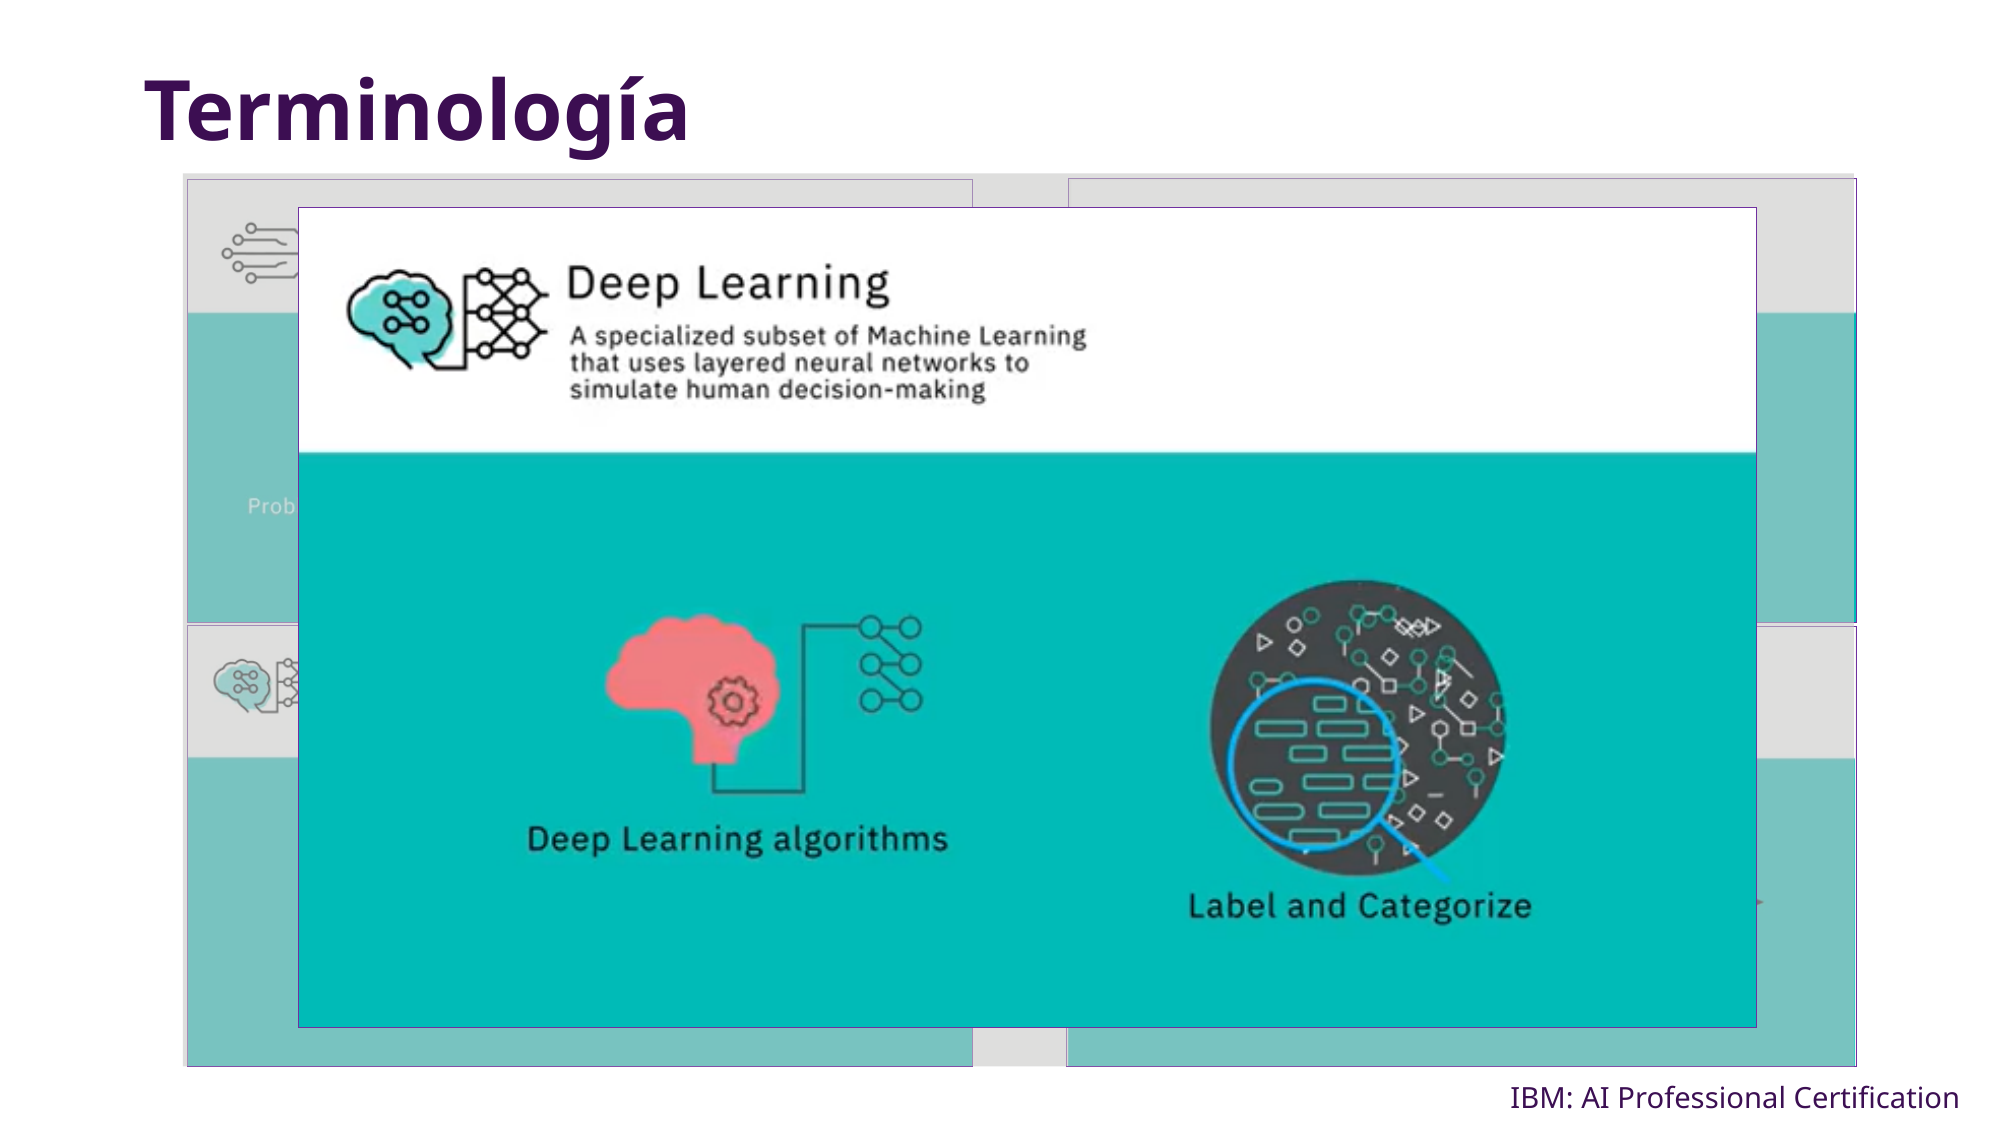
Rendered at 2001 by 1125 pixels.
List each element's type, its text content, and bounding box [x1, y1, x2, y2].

text_box IBM: AI Professional Certification [1495, 1072, 1976, 1122]
text_box Terminología [128, 61, 983, 221]
picture [187, 178, 1857, 1067]
text_box [182, 172, 1855, 1067]
